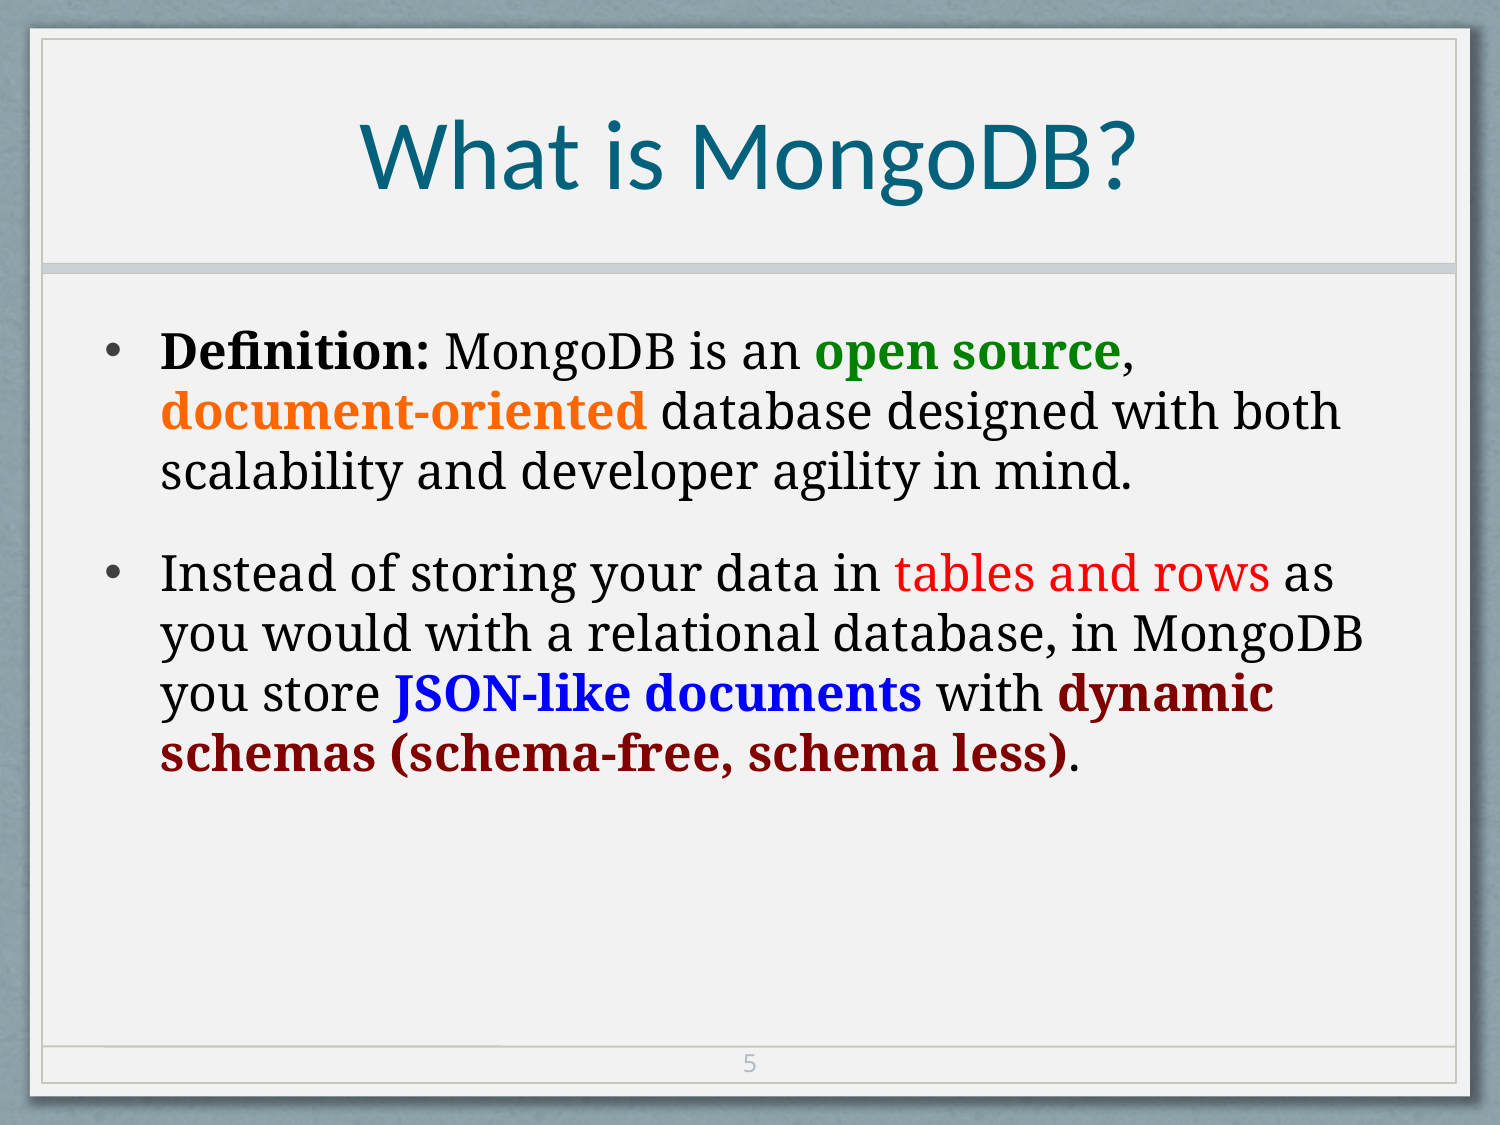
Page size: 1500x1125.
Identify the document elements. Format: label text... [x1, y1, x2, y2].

title What is MongoDB? [147, 40, 1353, 260]
list Definition: MongoDB is an open source, document-oriented database designed with both scalability and developer agility in mind. Instead of storing your data in tables and rows as you would with a relational database, in MongoDB you store JSON-like documents with dynamic schemas (schema-free, schema less). [89, 311, 1395, 957]
slide_number 5 [687, 1042, 813, 1088]
